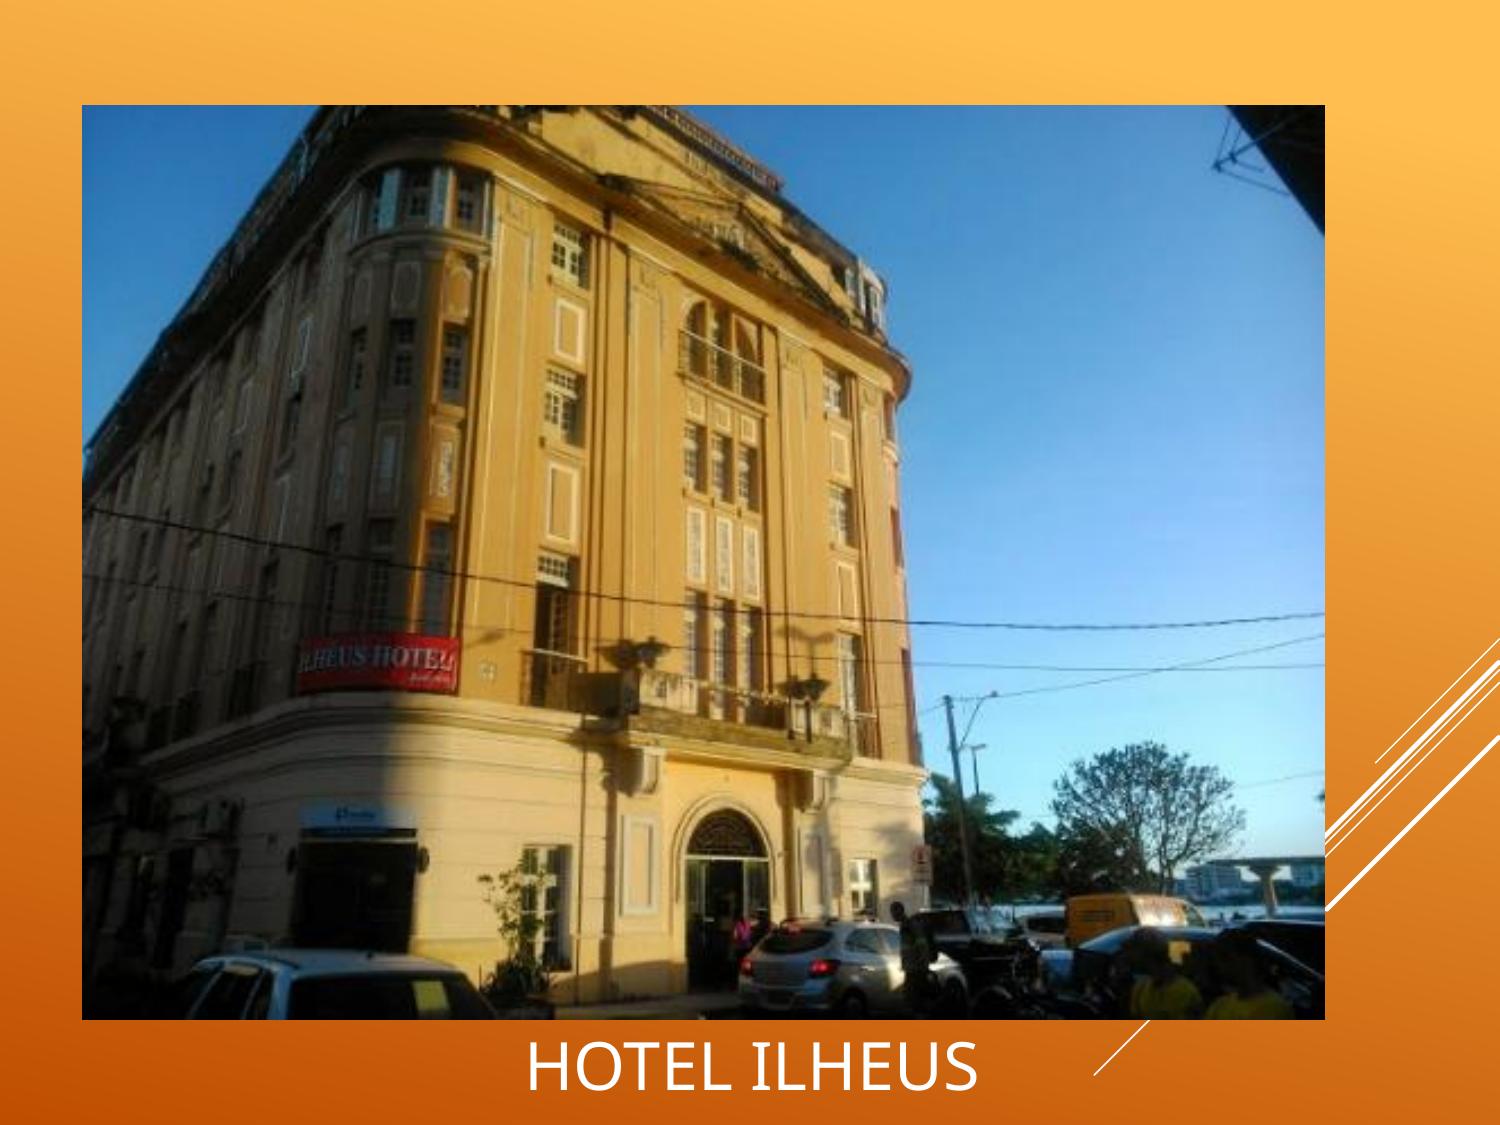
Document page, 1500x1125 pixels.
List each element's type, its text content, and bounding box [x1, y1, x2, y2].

text_box Hotel ilheus [111, 987, 1393, 1125]
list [81, 105, 1325, 1020]
